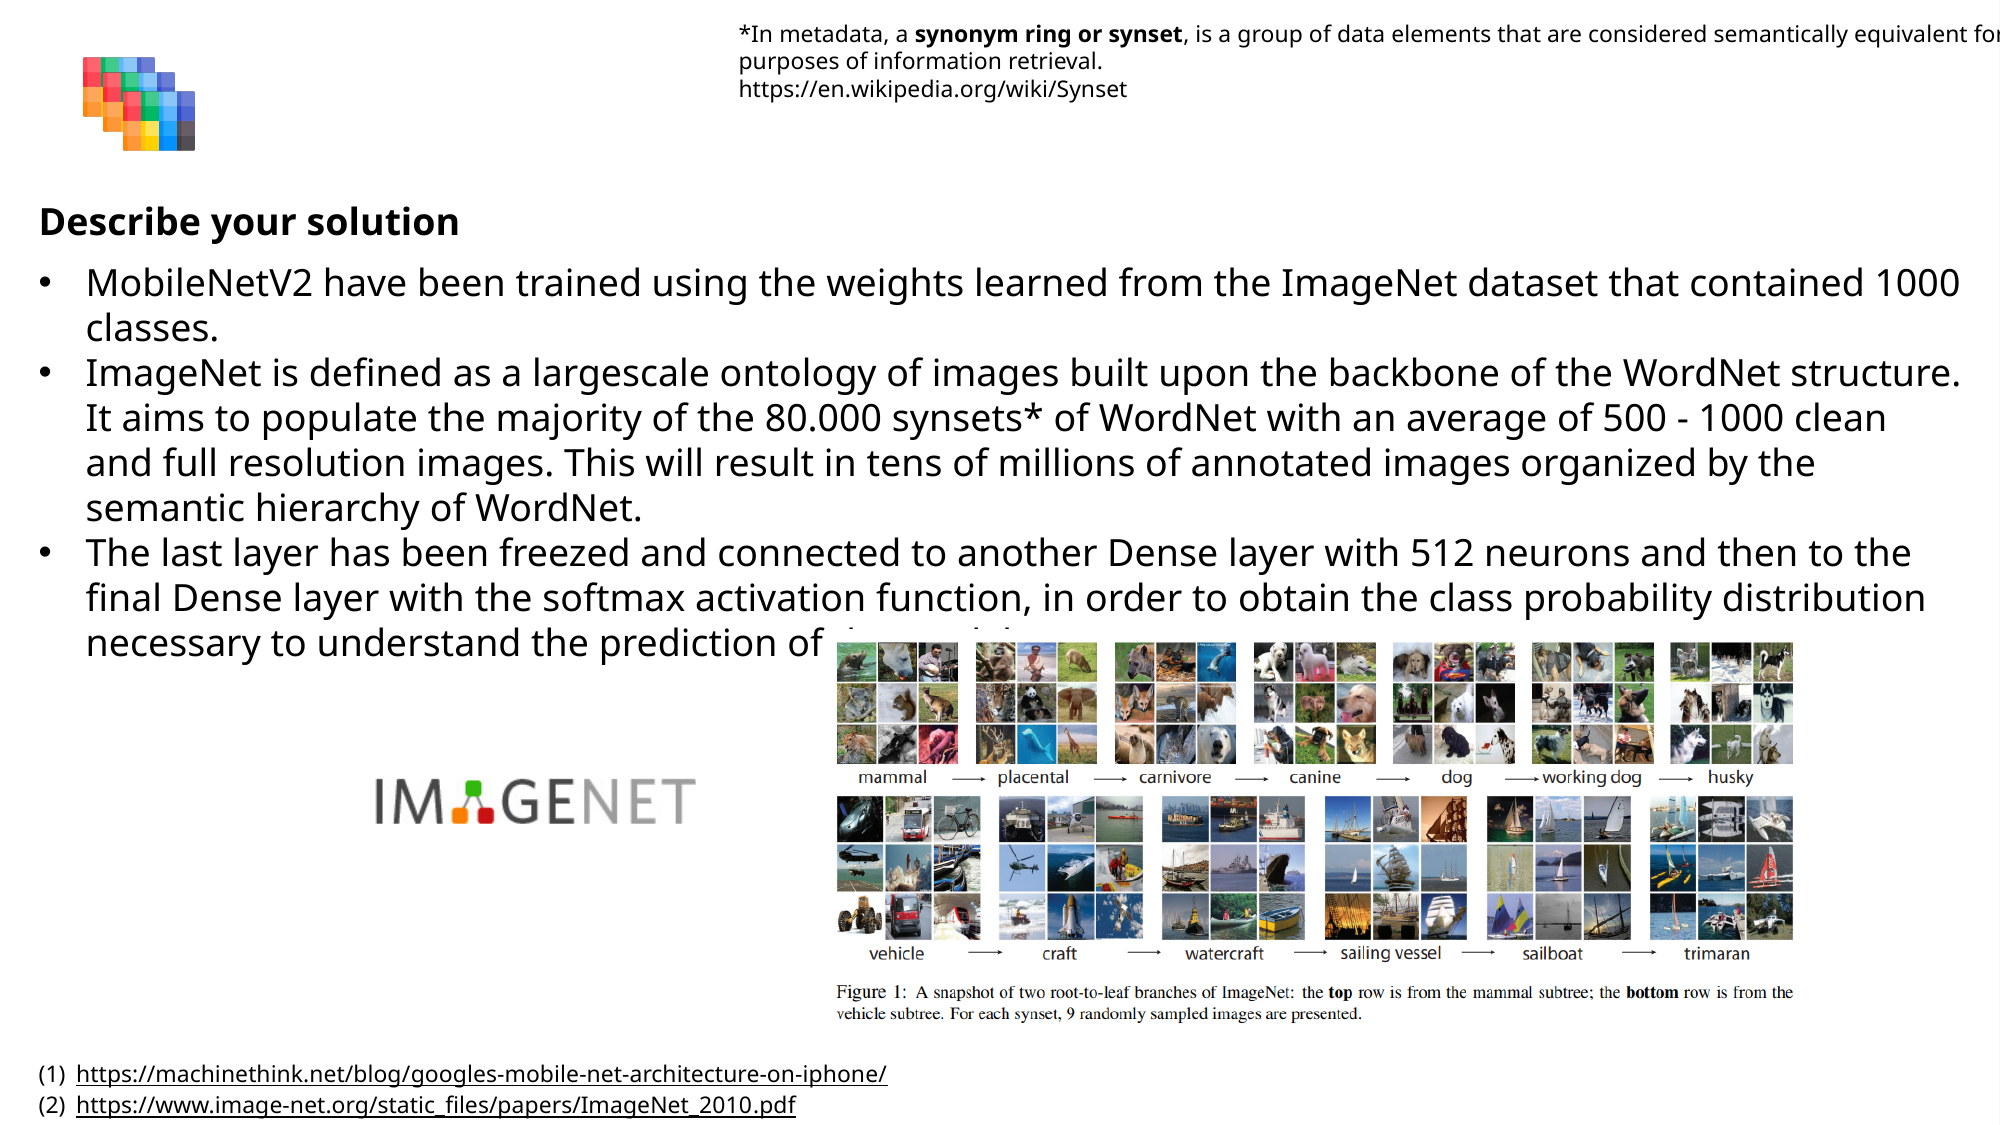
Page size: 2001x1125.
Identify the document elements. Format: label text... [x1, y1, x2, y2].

text_box [0, 0, 2000, 1125]
text_box Describe your solution [23, 190, 1273, 251]
text_box MobileNetV2 have been trained using the weights learned from the ImageNet dataset that contained 1000 classes. ImageNet is defined as a largescale ontology of images built upon the backbone of the WordNet structure. It aims to populate the majority of the 80.000 synsets* of WordNet with an average of 500 - 1000 clean and full resolution images. This will result in tens of millions of annotated images organized by the semantic hierarchy of WordNet. The last layer has been freezed and connected to another Dense layer with 512 neurons and then to the final Dense layer with the softmax activation function, in order to obtain the class probability distribution necessary to understand the prediction of the model. [23, 251, 1981, 671]
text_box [83, 51, 195, 157]
picture [357, 759, 706, 837]
picture [827, 629, 1798, 1026]
text_box *In metadata, a synonym ring or synset, is a group of data elements that are considered semantically equivalent for the purposes of information retrieval. https://en.wikipedia.org/wiki/Synset [723, 11, 2000, 110]
text_box https://machinethink.net/blog/googles-mobile-net-architecture-on-iphone/ https://www.image-net.org/static_files/papers/ImageNet_2010.pdf [24, 1052, 1213, 1125]
